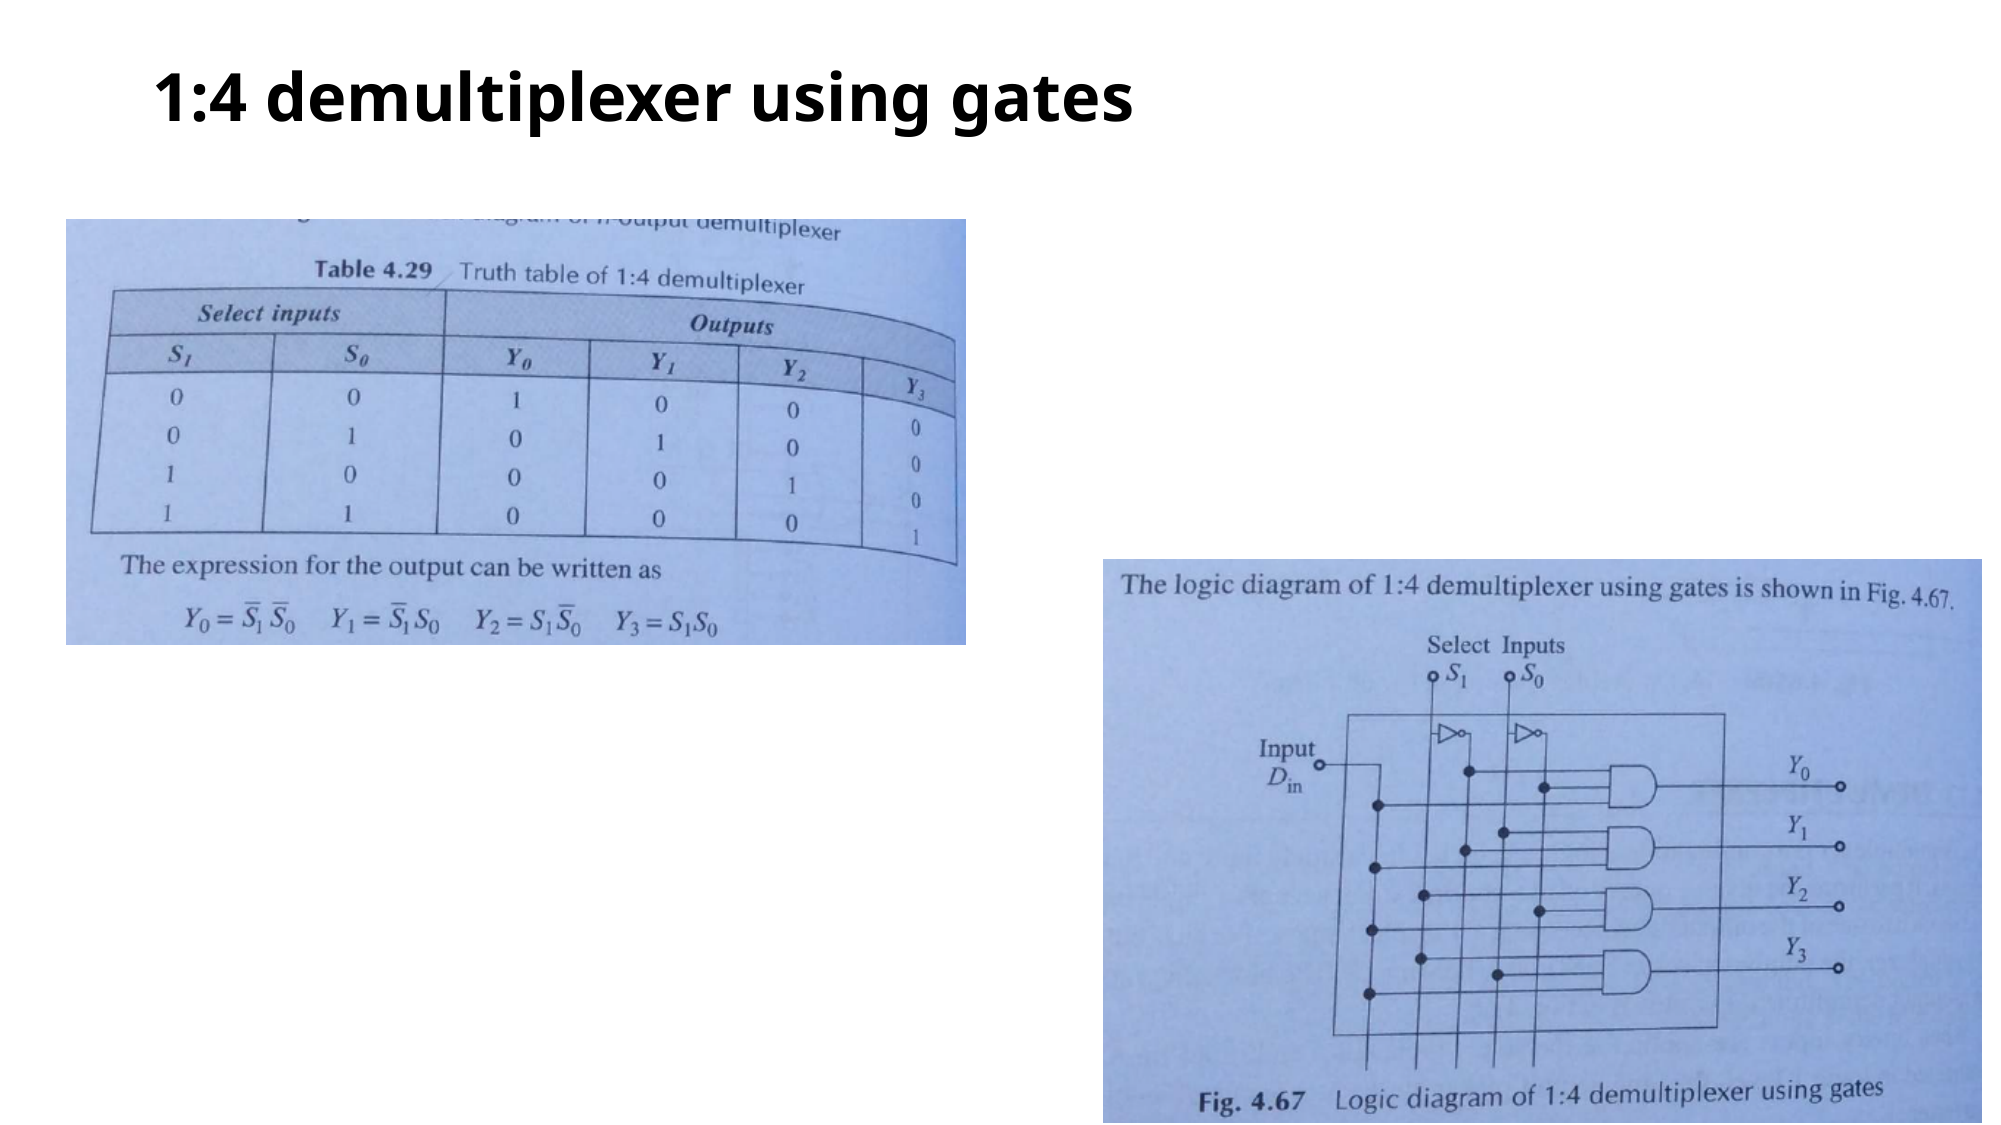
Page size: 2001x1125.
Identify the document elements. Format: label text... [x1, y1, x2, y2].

title 1:4 demultiplexer using gates [137, 59, 1863, 140]
picture [1103, 559, 1982, 1123]
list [65, 219, 965, 645]
